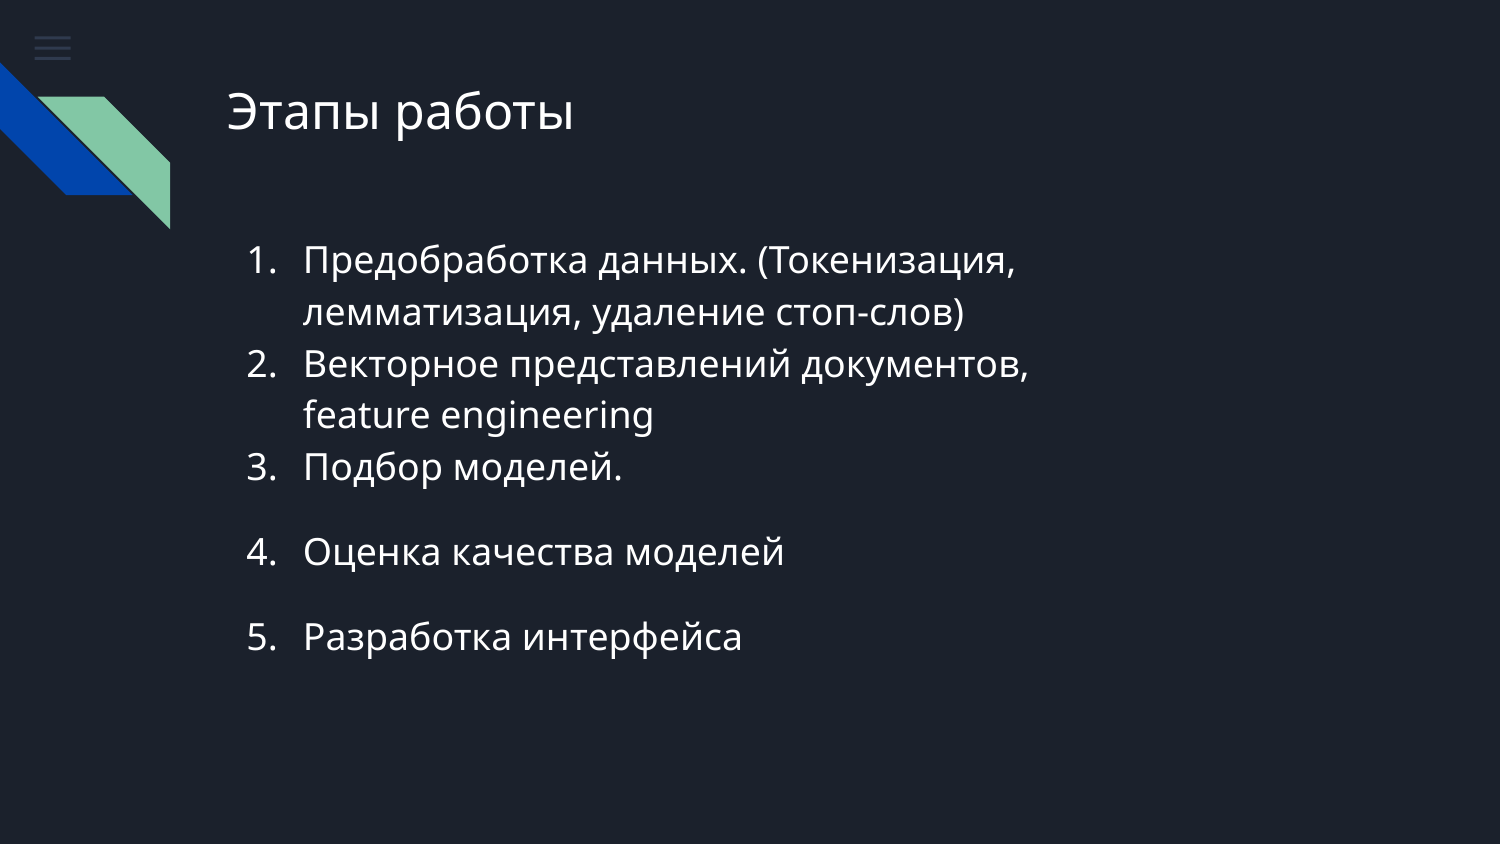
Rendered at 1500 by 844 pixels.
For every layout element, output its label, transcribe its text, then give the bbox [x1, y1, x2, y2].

title Этапы работы [212, 64, 1368, 215]
list Предобработка данных. (Токенизация, лемматизация, удаление стоп-слов) Векторное представлений документов, feature engineering Подбор моделей. Оценка качества моделей Разработка интерфейса [212, 214, 1177, 800]
